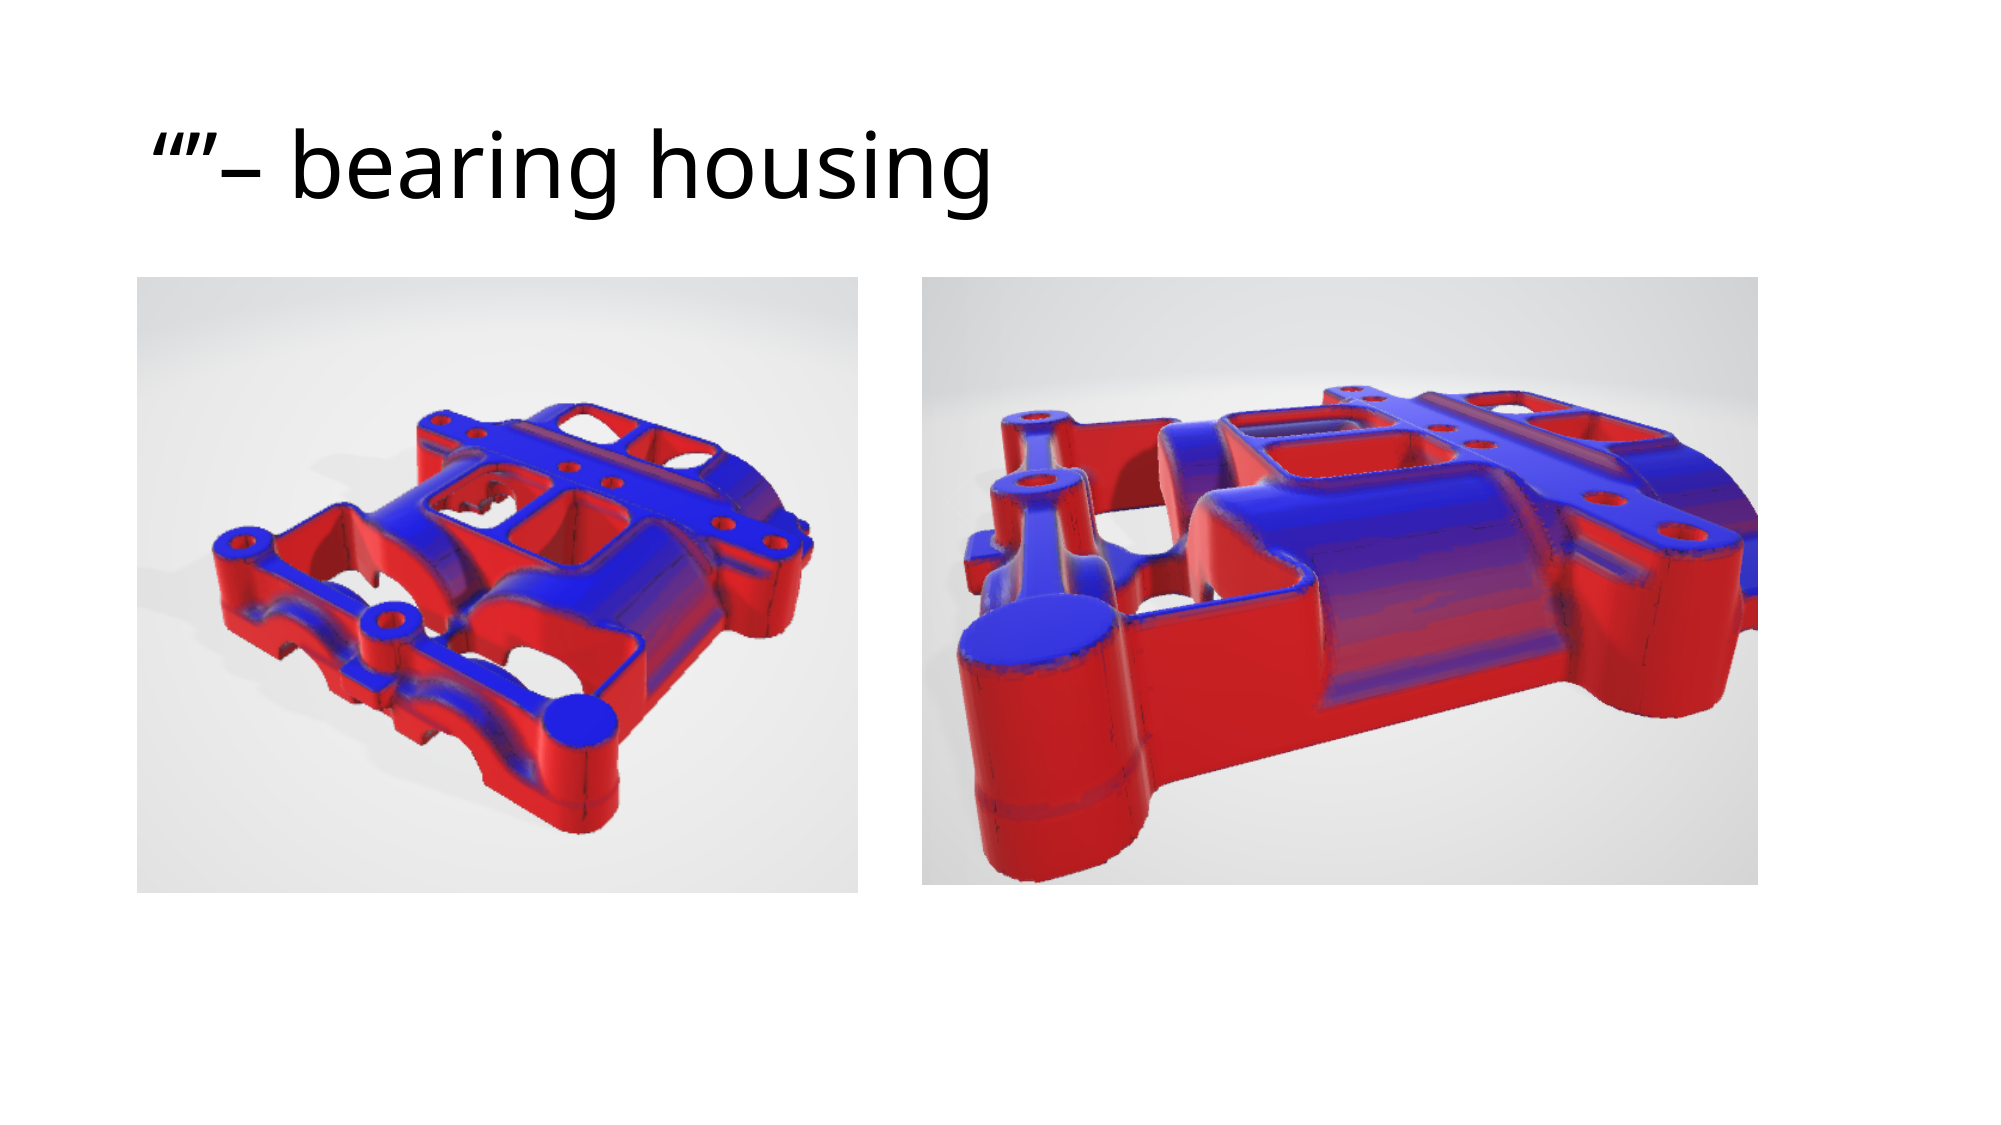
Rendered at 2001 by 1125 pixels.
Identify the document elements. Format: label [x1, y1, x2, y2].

picture [922, 277, 1758, 885]
picture [137, 277, 858, 893]
